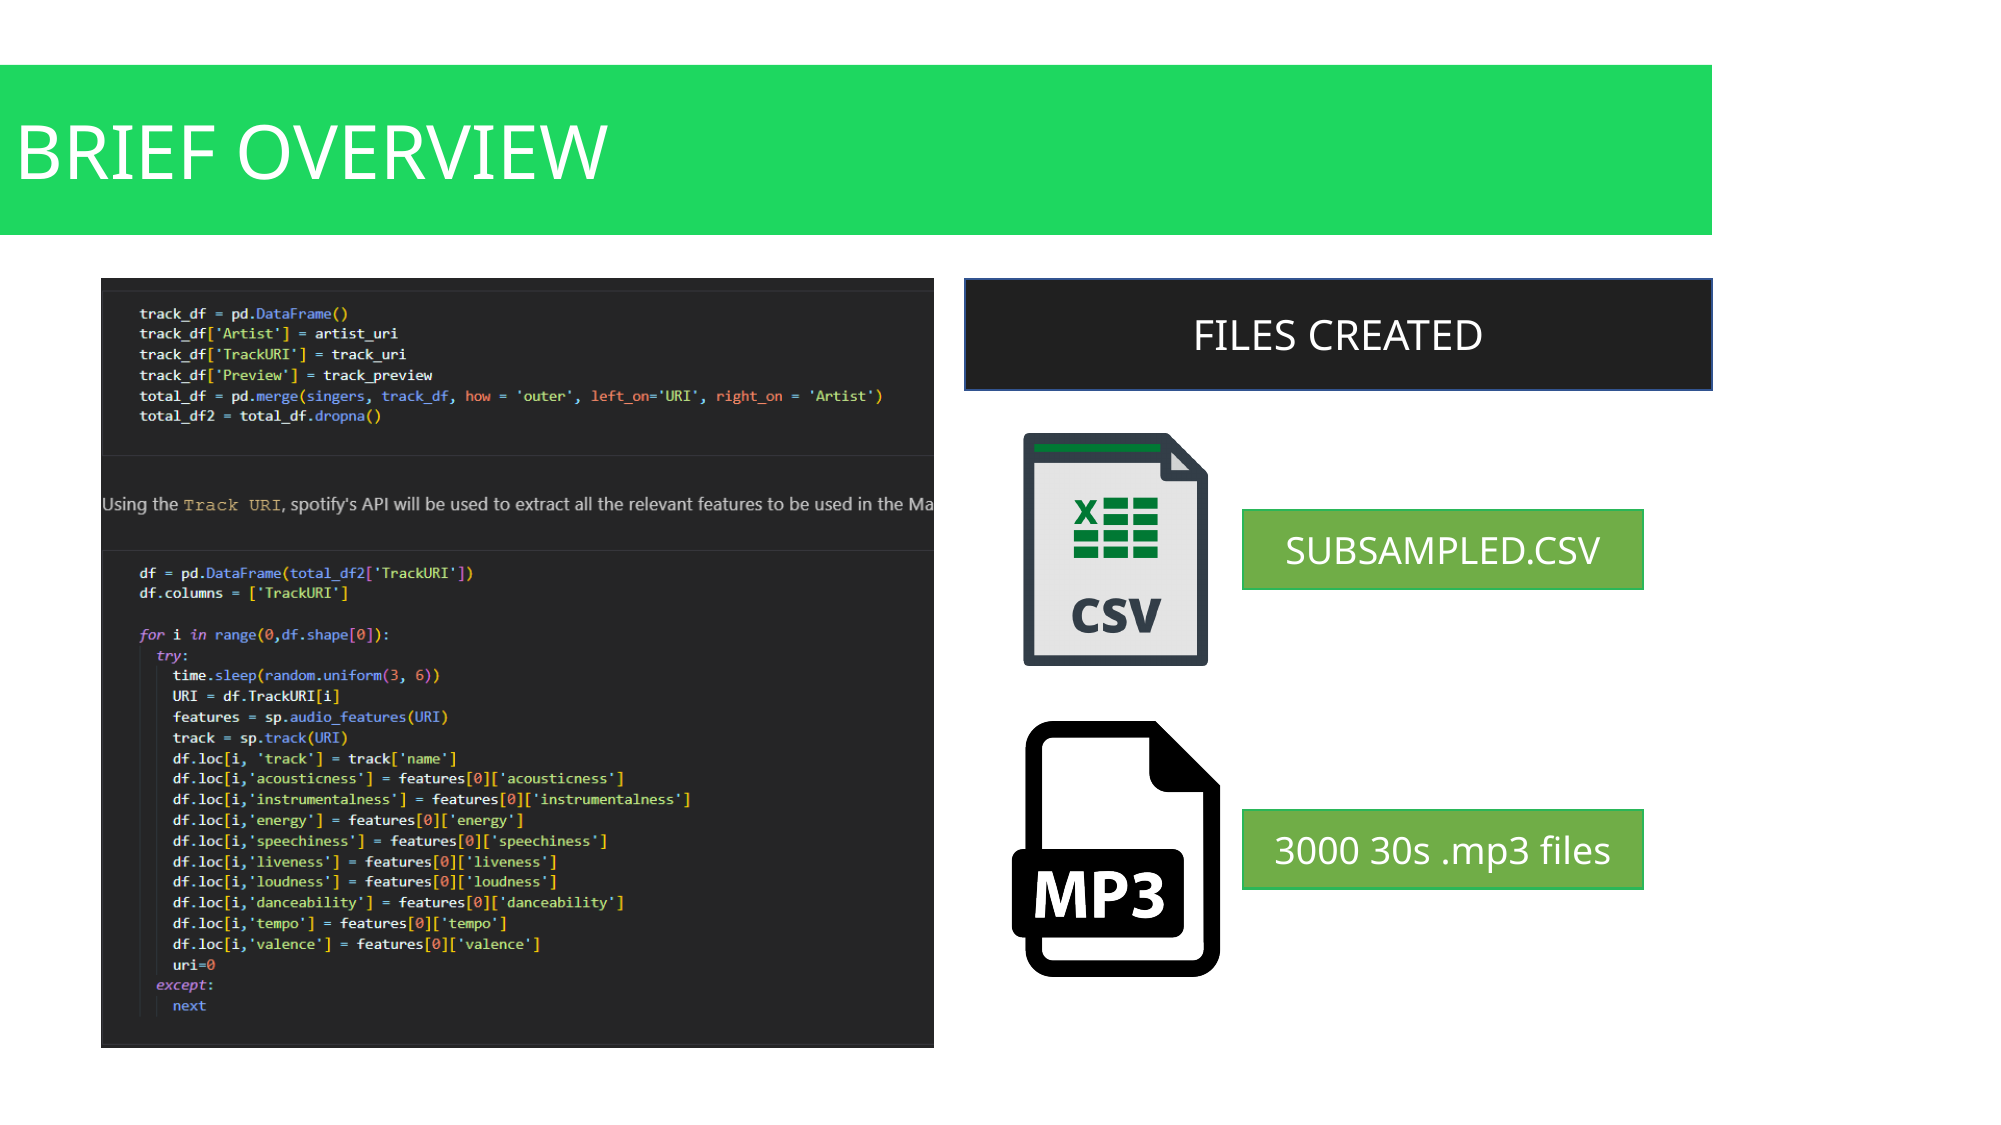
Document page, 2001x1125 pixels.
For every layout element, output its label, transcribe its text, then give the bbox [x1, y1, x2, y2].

text_box 3000 30s .mp3 files [1244, 809, 1644, 890]
picture [101, 278, 934, 1048]
picture [988, 721, 1244, 977]
text_box BRIEF OVERVIEW [0, 64, 1713, 236]
text_box SUBSAMPLED.CSV [1242, 509, 1644, 590]
picture [999, 433, 1232, 666]
text_box FILES CREATED [964, 278, 1713, 391]
